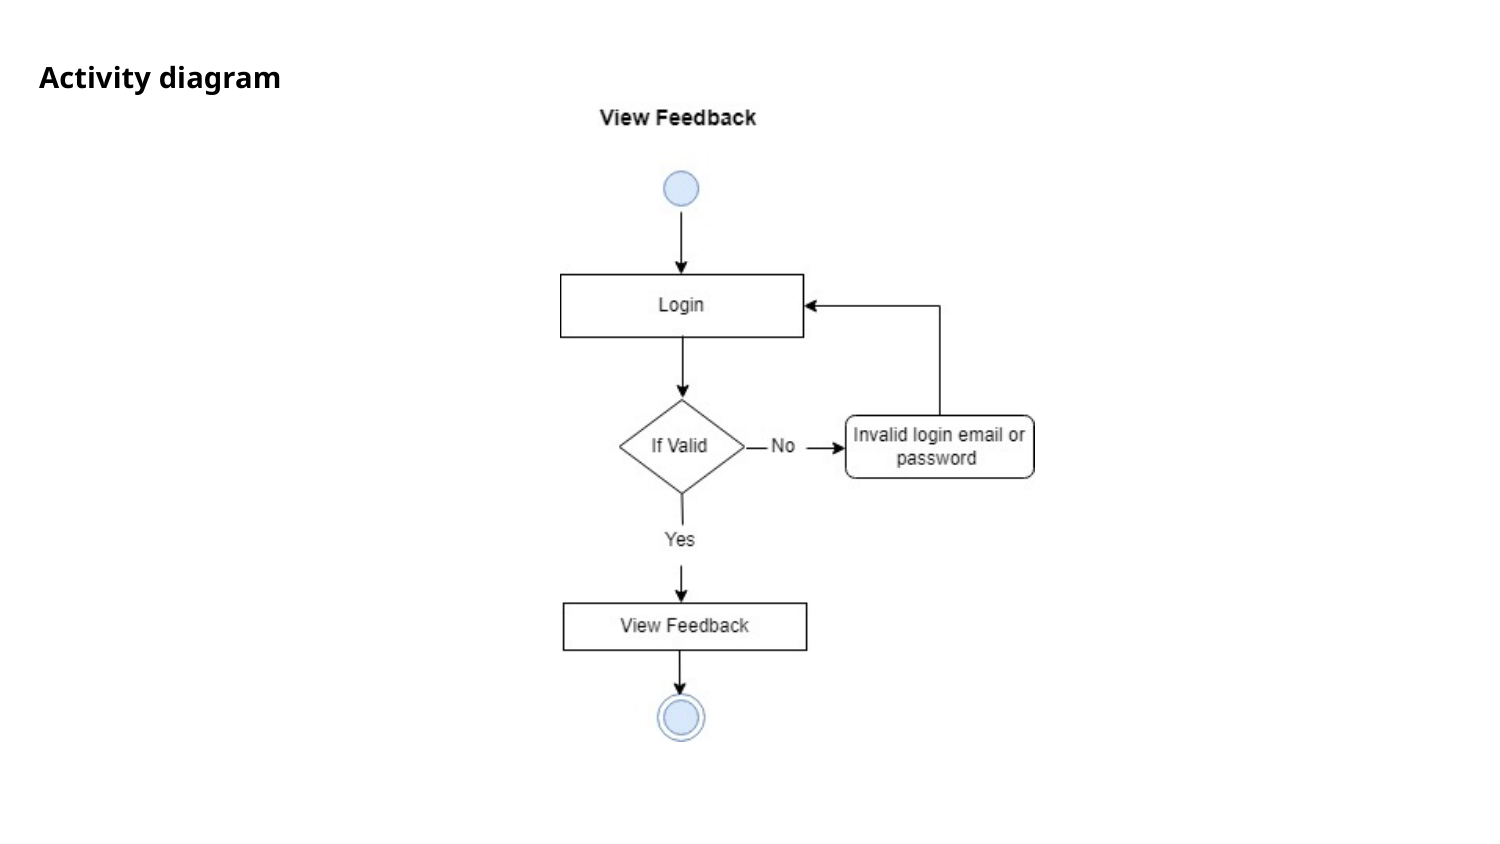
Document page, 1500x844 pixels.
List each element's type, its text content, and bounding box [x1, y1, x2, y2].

text_box Activity diagram [24, 51, 297, 102]
picture [560, 102, 1035, 742]
